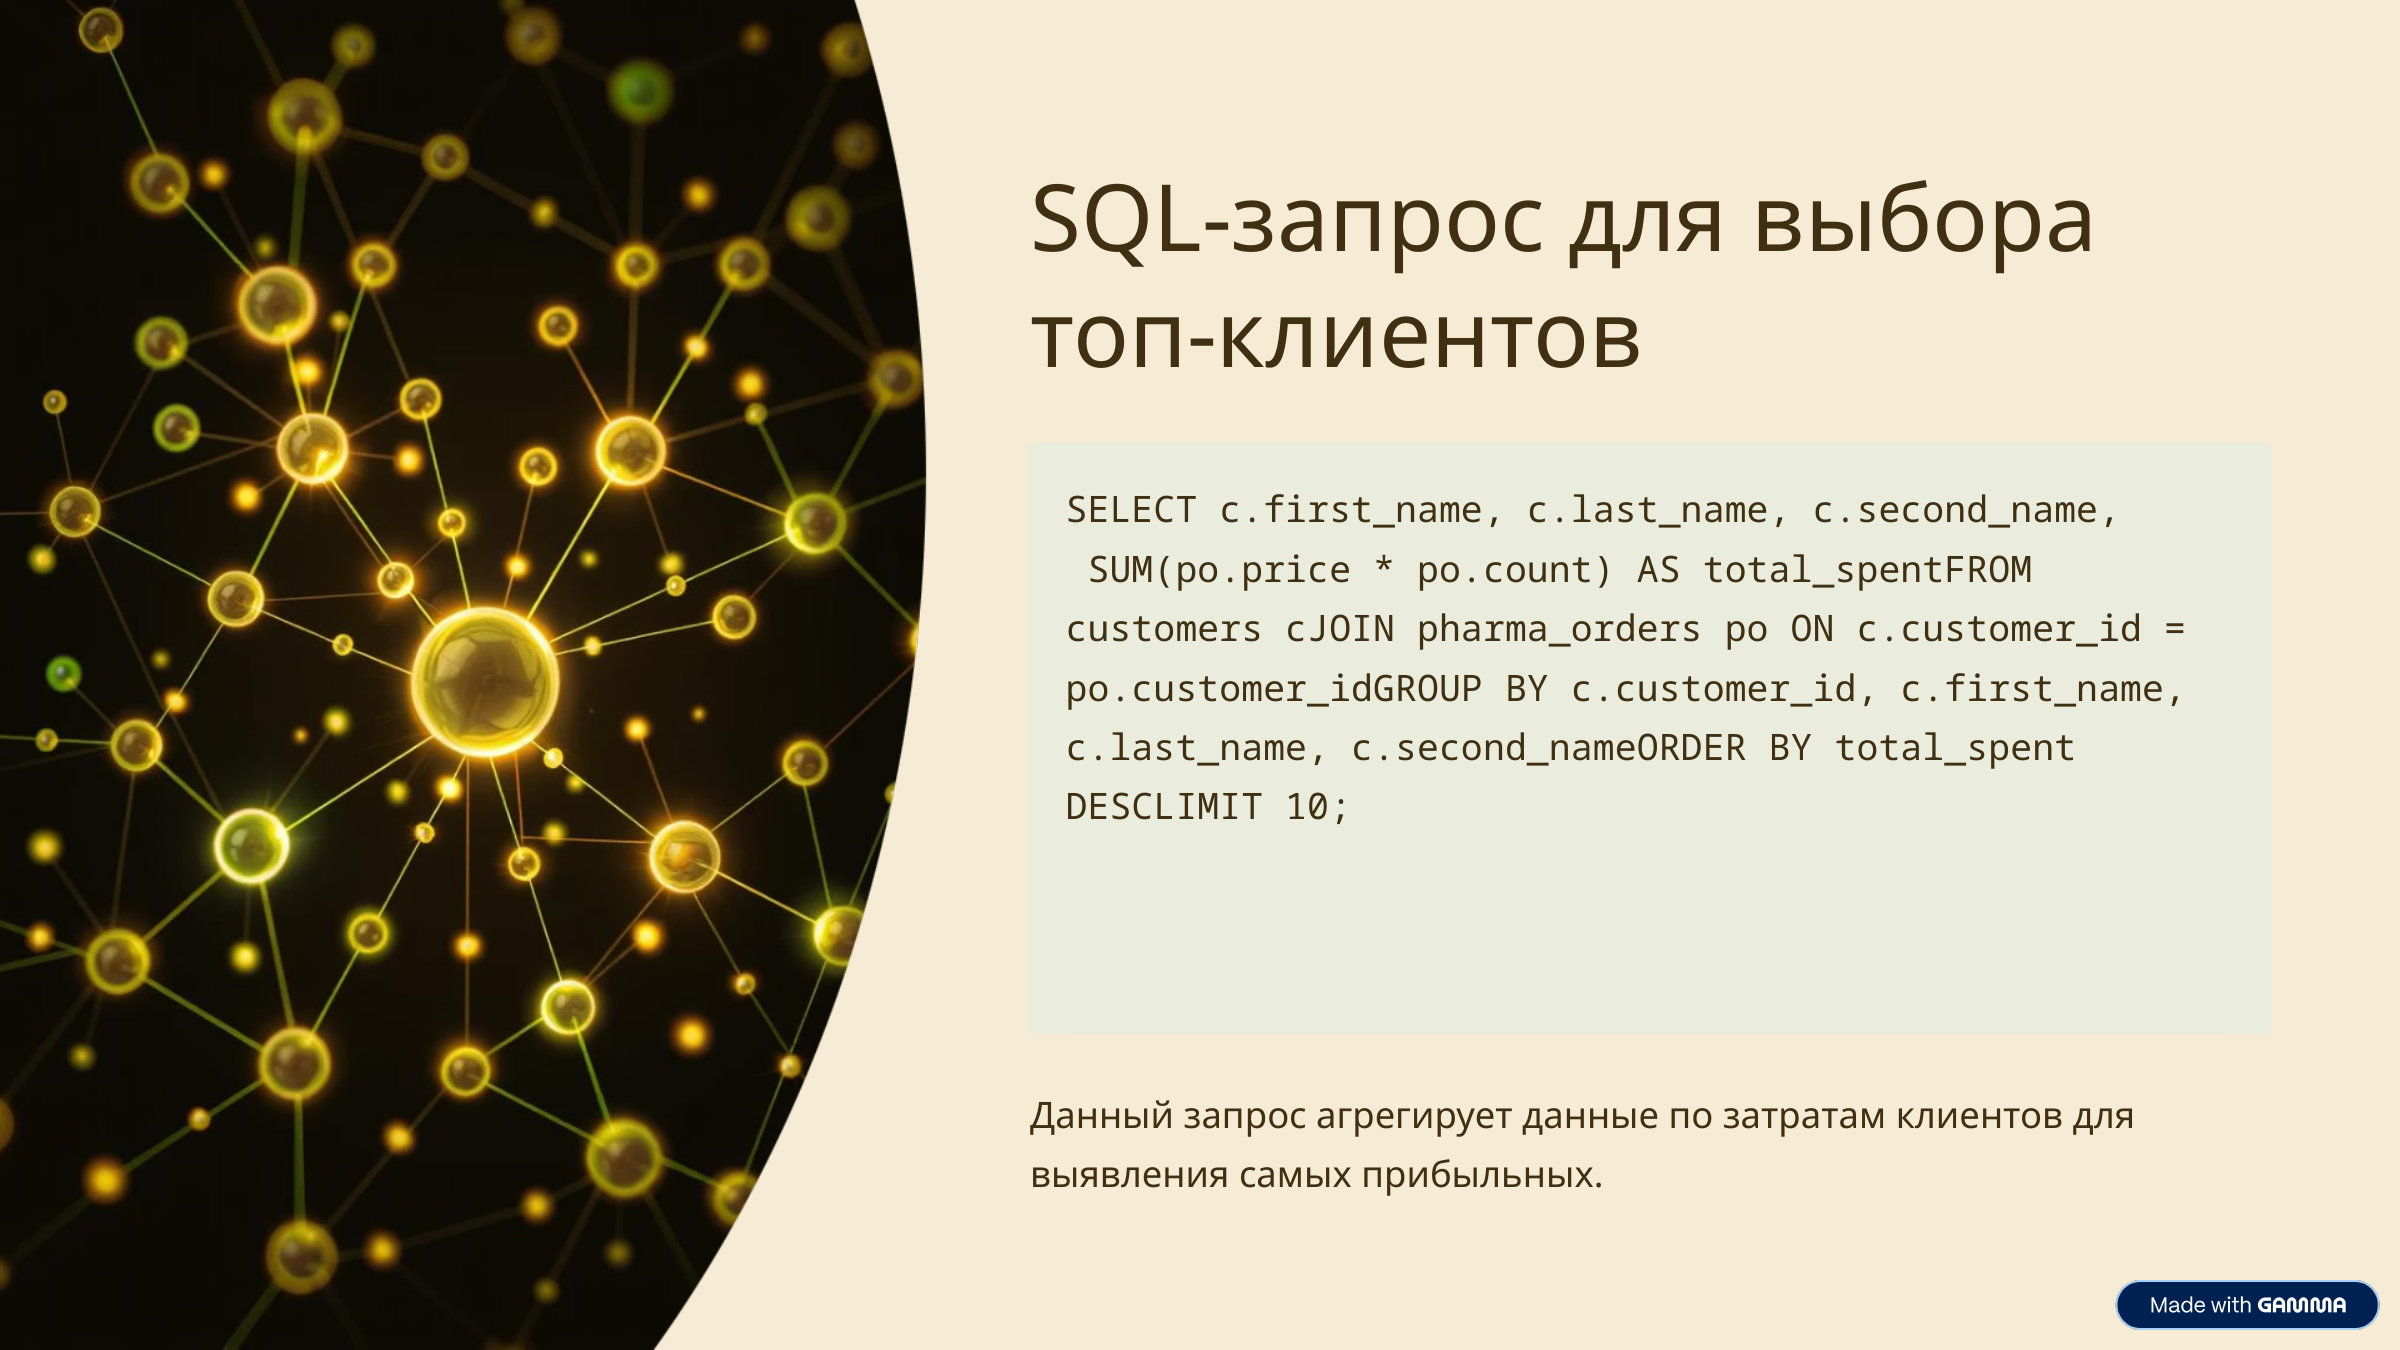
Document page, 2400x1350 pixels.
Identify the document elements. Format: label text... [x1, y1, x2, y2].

text_box Данный запрос агрегирует данные по затратам клиентов для выявления самых прибыльных. [1030, 1076, 2270, 1196]
text_box [1028, 442, 2272, 1035]
text_box SQL-запрос для выбора топ-клиентов [1030, 154, 2270, 388]
picture [0, 0, 945, 1350]
picture [2106, 1271, 2389, 1339]
text_box SELECT c.first_name, c.last_name, c.second_name, SUM(po.price * po.count) AS total_spentFROM customers cJOIN pharma_orders po ON c.customer_id = po.customer_idGROUP BY c.customer_id, c.first_name, c.last_name, c.second_nameORDER BY total_spent DESCLIMIT 10; [1065, 470, 2235, 1007]
